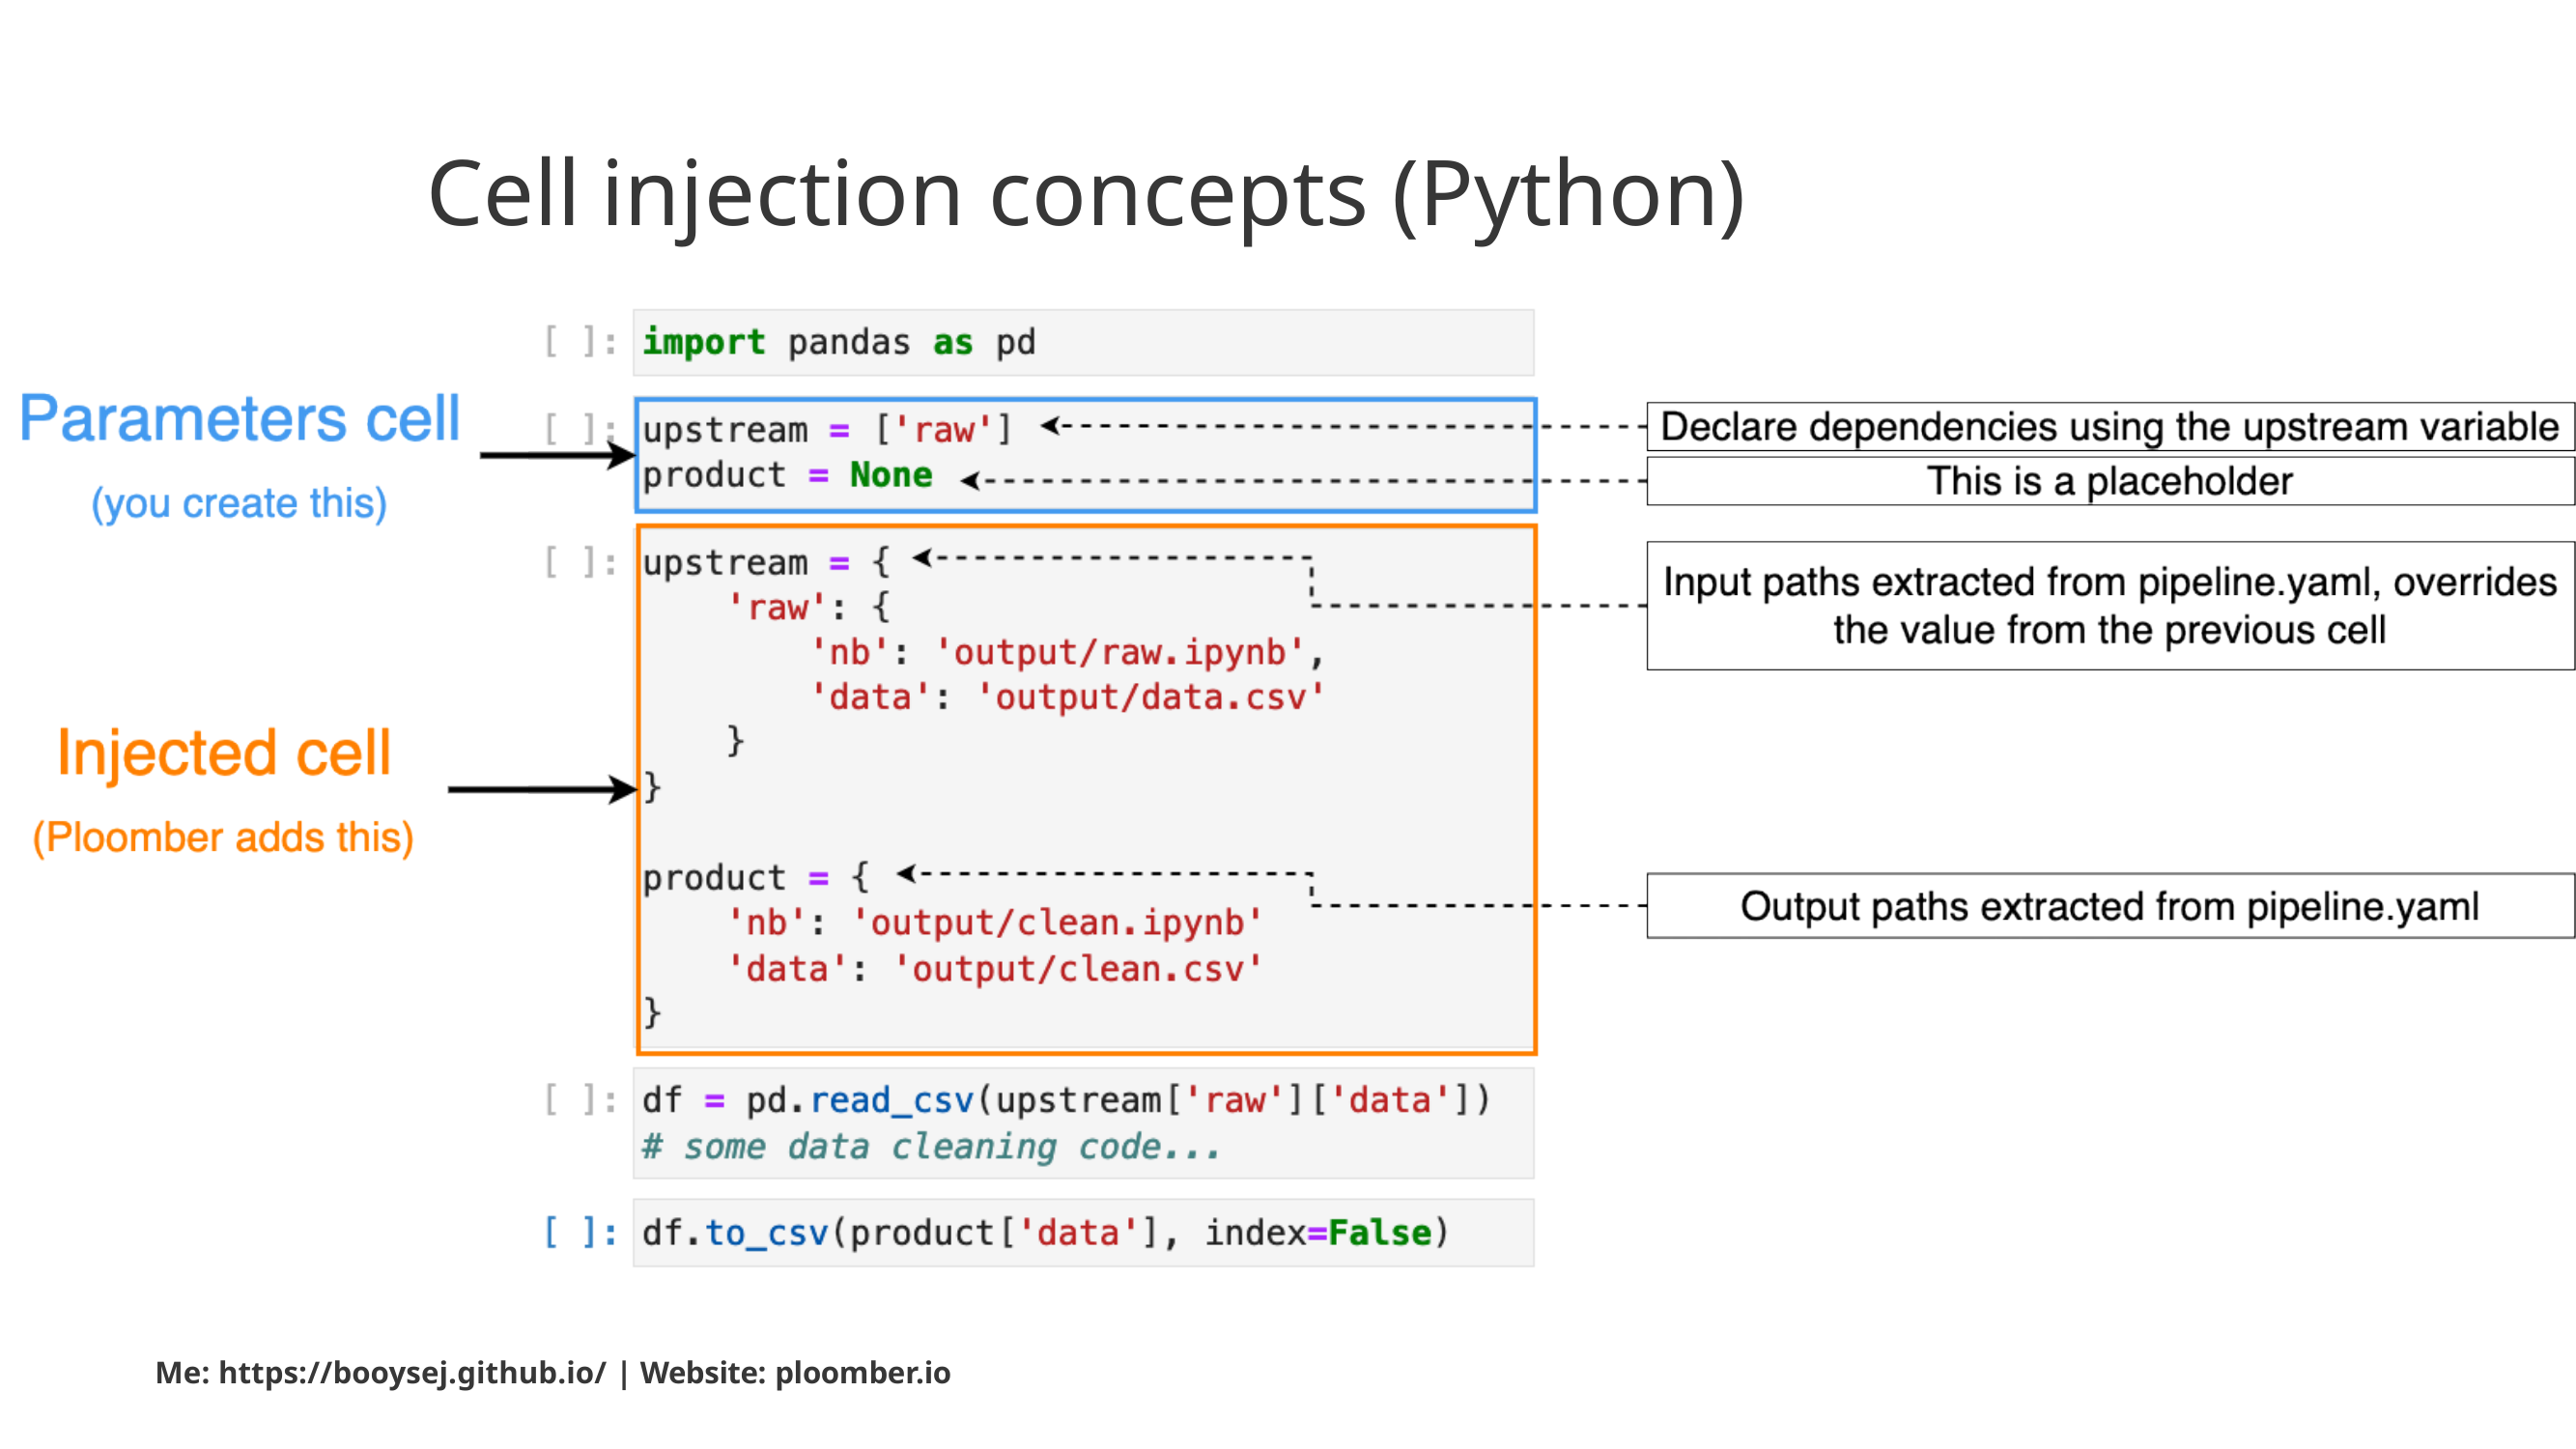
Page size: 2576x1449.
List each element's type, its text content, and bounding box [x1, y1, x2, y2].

footer Me: https://booysej.github.io/ | Website: ploomber.io [153, 1352, 1236, 1449]
picture [0, 301, 2576, 1283]
title Cell injection concepts (Python) [424, 132, 2448, 298]
